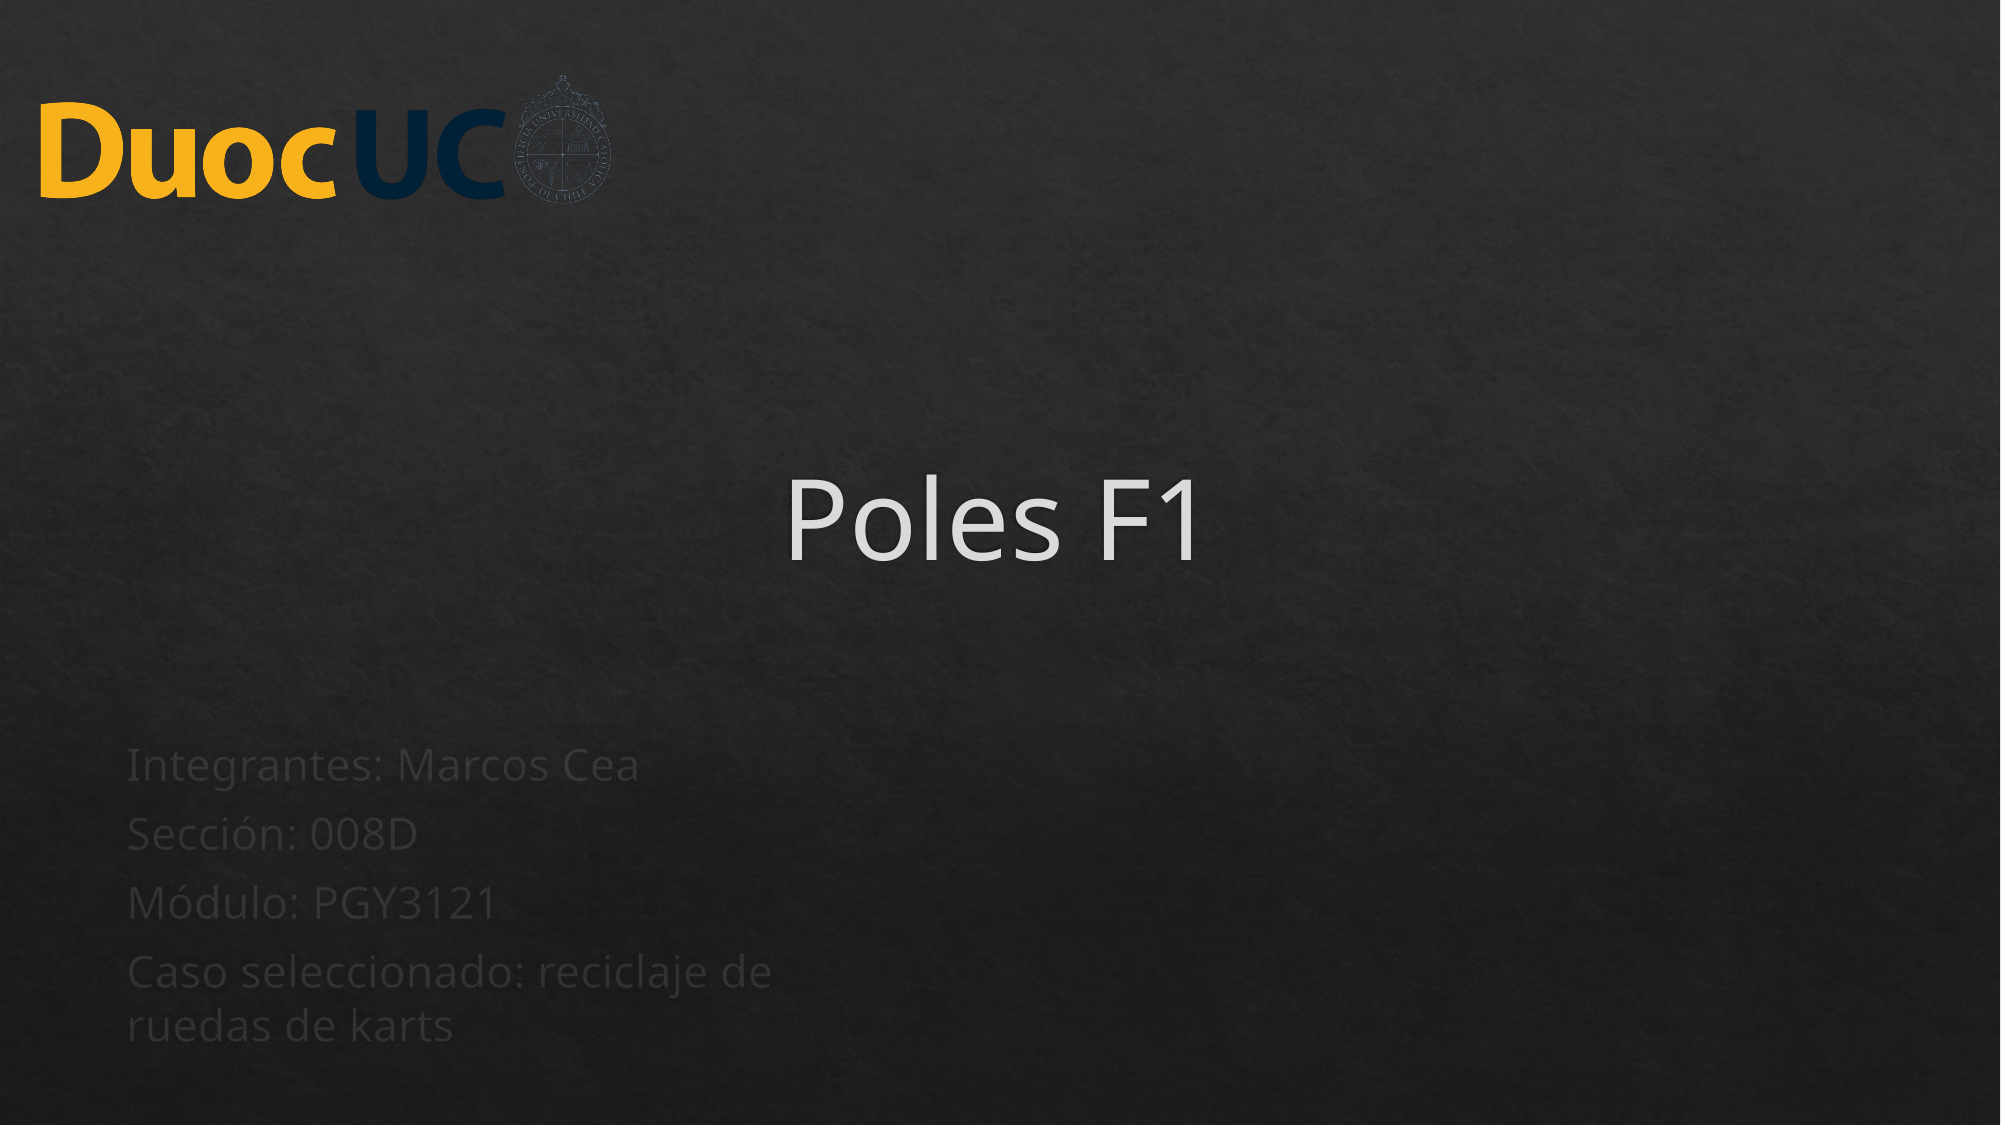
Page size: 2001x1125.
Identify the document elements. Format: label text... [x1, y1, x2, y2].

subtitle Integrantes: Marcos Cea Sección: 008D Módulo: PGY3121 Caso seleccionado: reciclaje de ruedas de karts [111, 728, 887, 1062]
picture [31, 66, 619, 212]
title Poles F1 [224, 290, 1774, 591]
